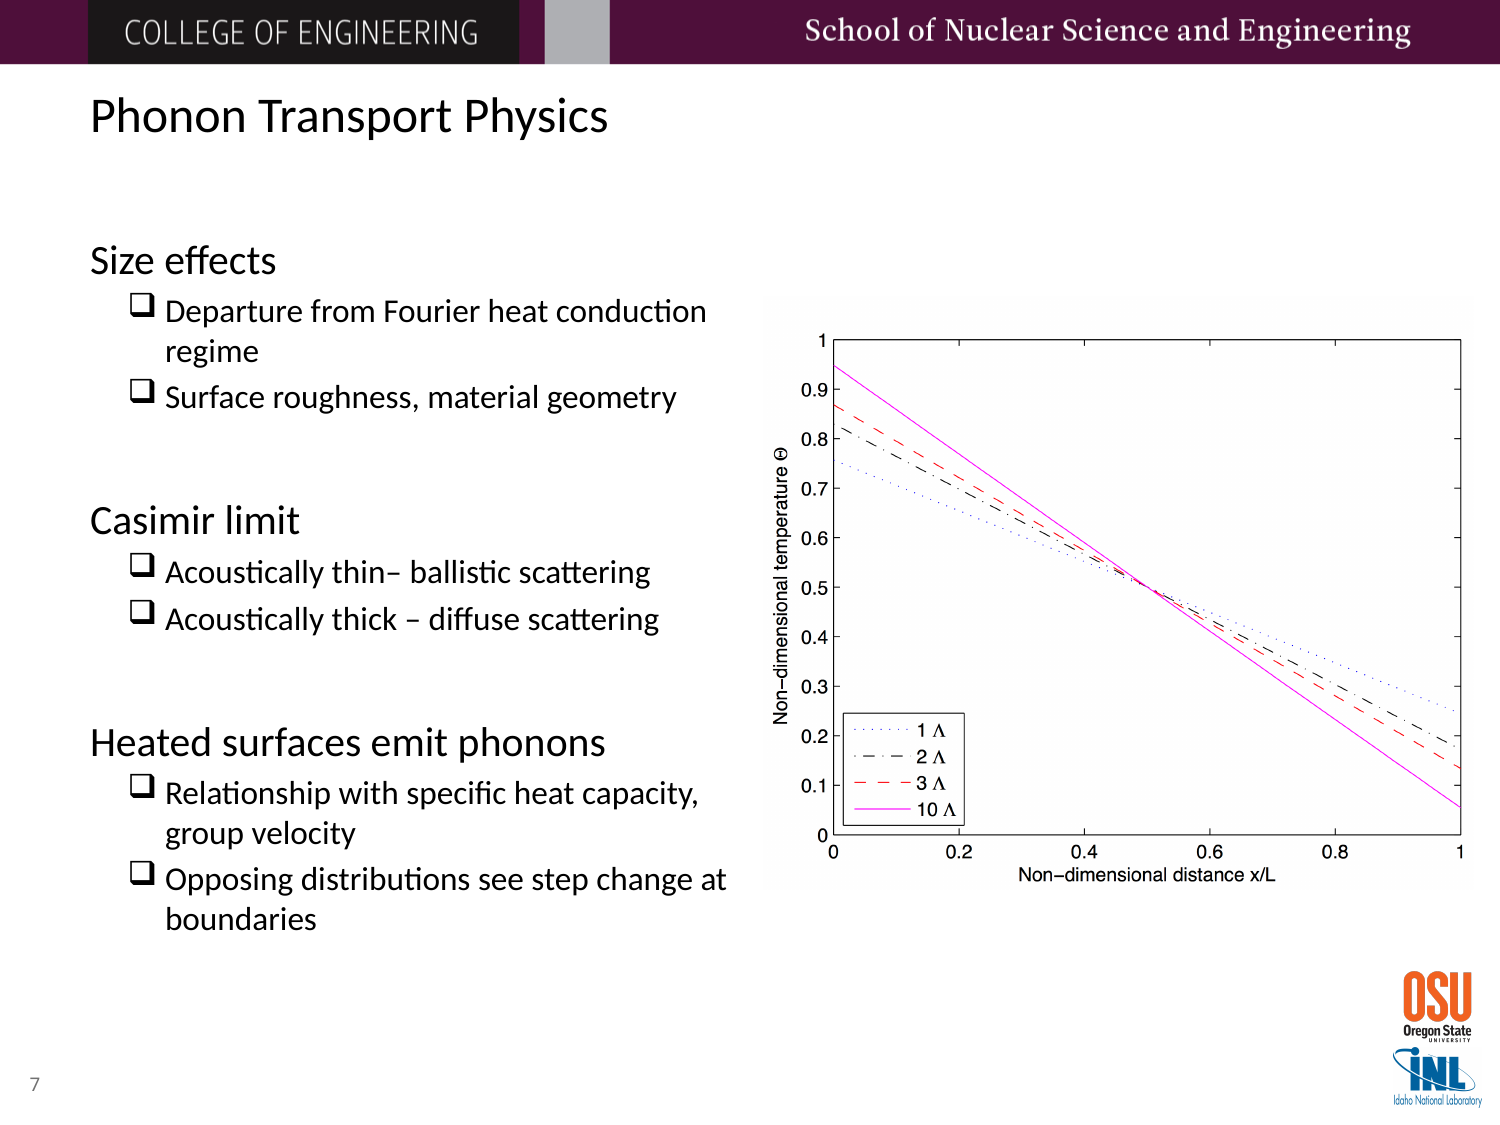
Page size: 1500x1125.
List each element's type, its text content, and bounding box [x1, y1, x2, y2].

picture [0, 0, 1500, 65]
list Size effects Departure from Fourier heat conduction regime Surface roughness, material geometry Casimir limit Acoustically thin– ballistic scattering Acoustically thick – diffuse scattering Heated surfaces emit phonons Relationship with specific heat capacity, group velocity Opposing distributions see step change at boundaries [75, 224, 750, 938]
picture [763, 296, 1474, 890]
picture [1393, 1047, 1482, 1108]
slide_number 6 [14, 1073, 75, 1104]
title Phonon Transport Physics [75, 75, 1425, 188]
